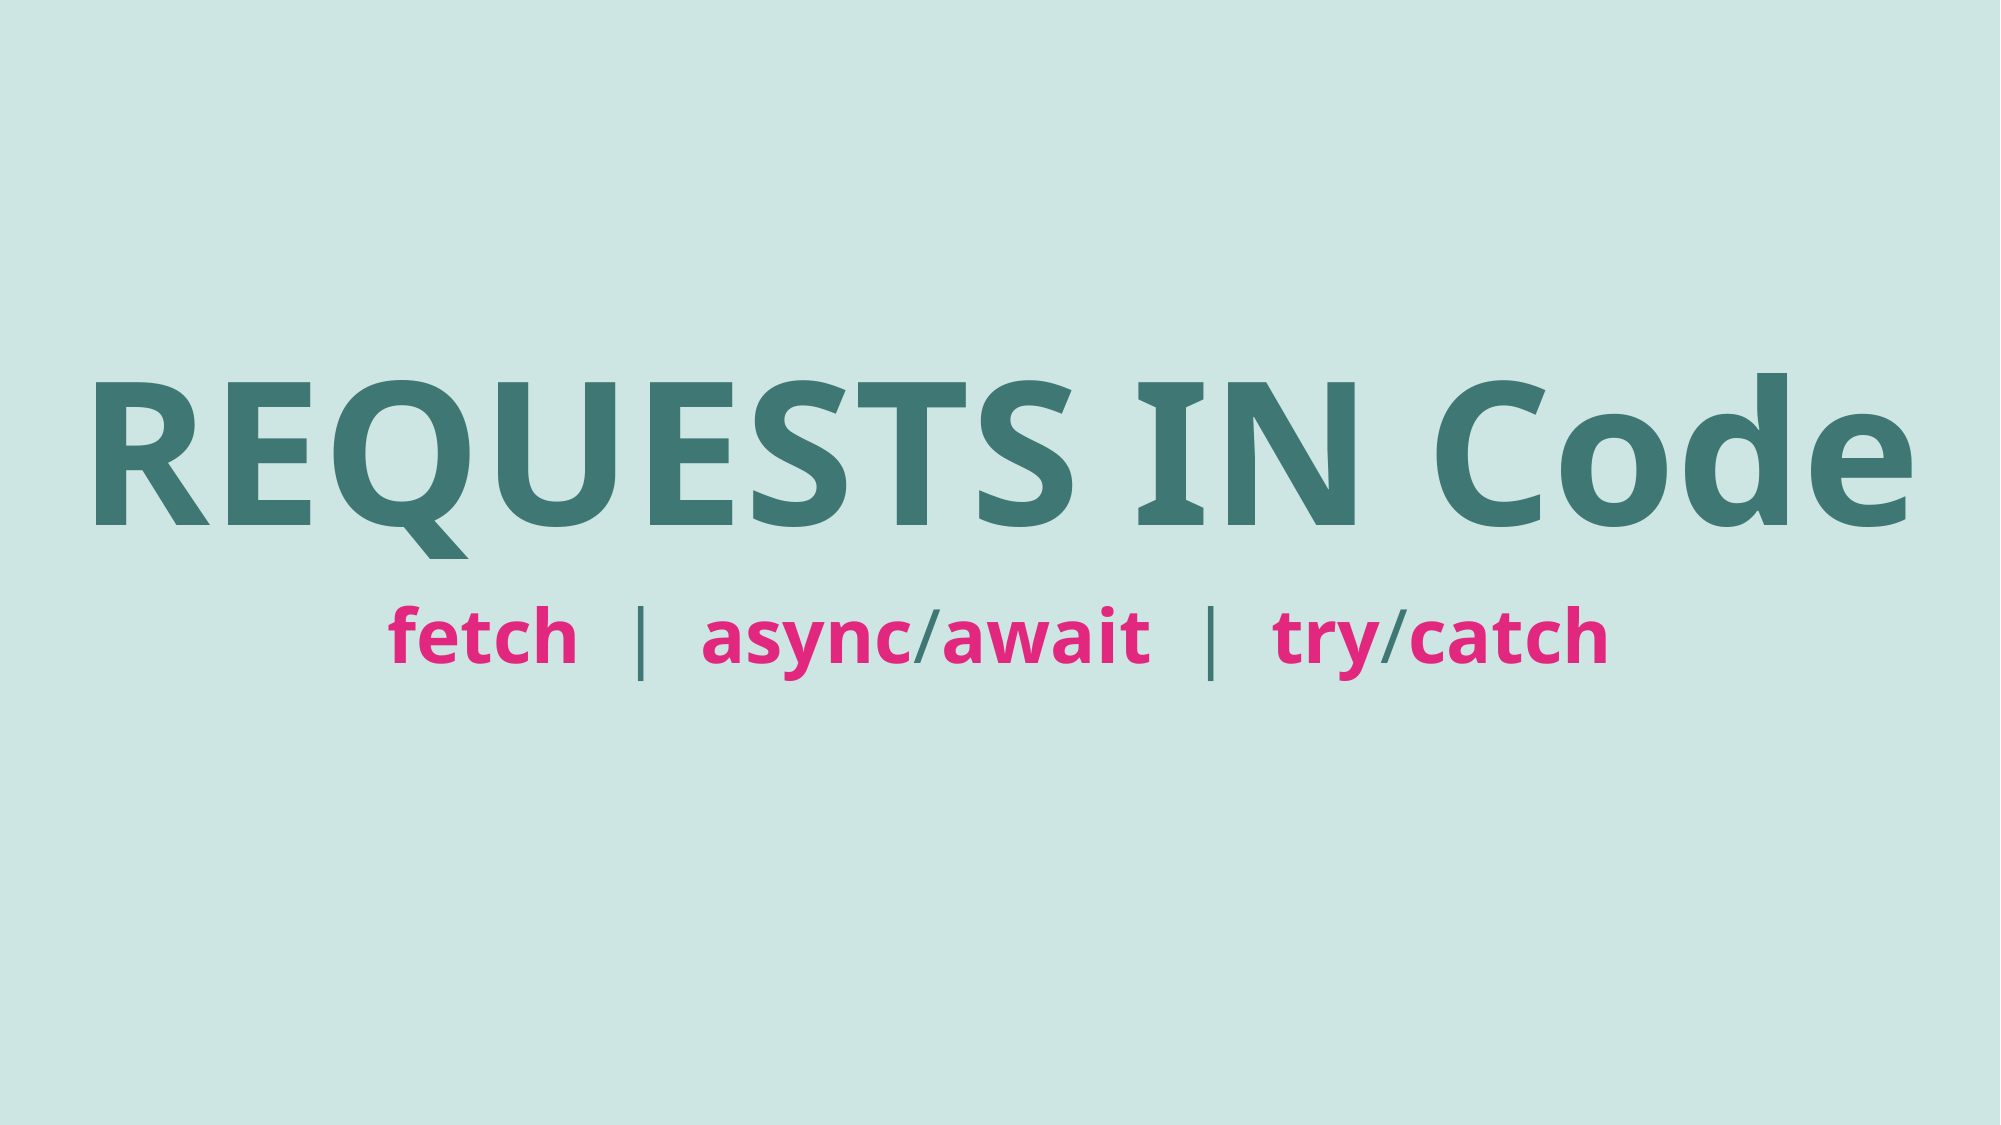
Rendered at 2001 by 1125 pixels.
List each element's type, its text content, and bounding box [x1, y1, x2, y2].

subtitle fetch | async/await | try/catch [0, 590, 2000, 863]
title REQUESTS IN Code [0, 184, 2000, 576]
